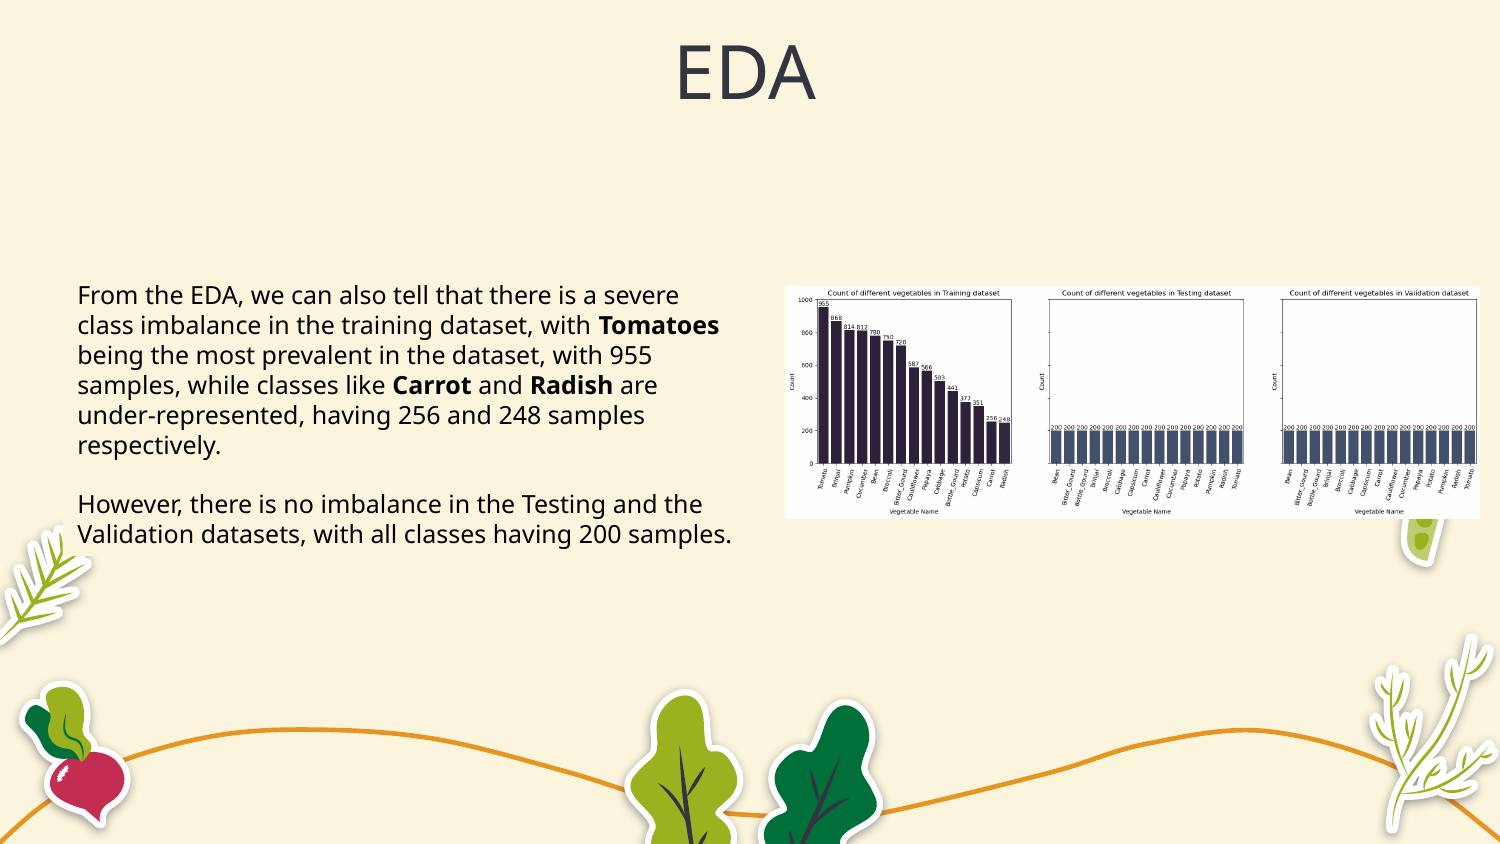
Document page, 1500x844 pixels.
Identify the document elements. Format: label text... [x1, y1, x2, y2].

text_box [13, 639, 1493, 844]
picture [784, 286, 1481, 520]
text_box [0, 835, 8, 844]
title EDA [112, 23, 1377, 117]
text_box From the EDA, we can also tell that there is a severe class imbalance in the training dataset, with Tomatoes being the most prevalent in the dataset, with 955 samples, while classes like Carrot and Radish are under-represented, having 256 and 248 samples respectively. However, there is no imbalance in the Testing and the Validation datasets, with all classes having 200 samples. [62, 272, 751, 557]
